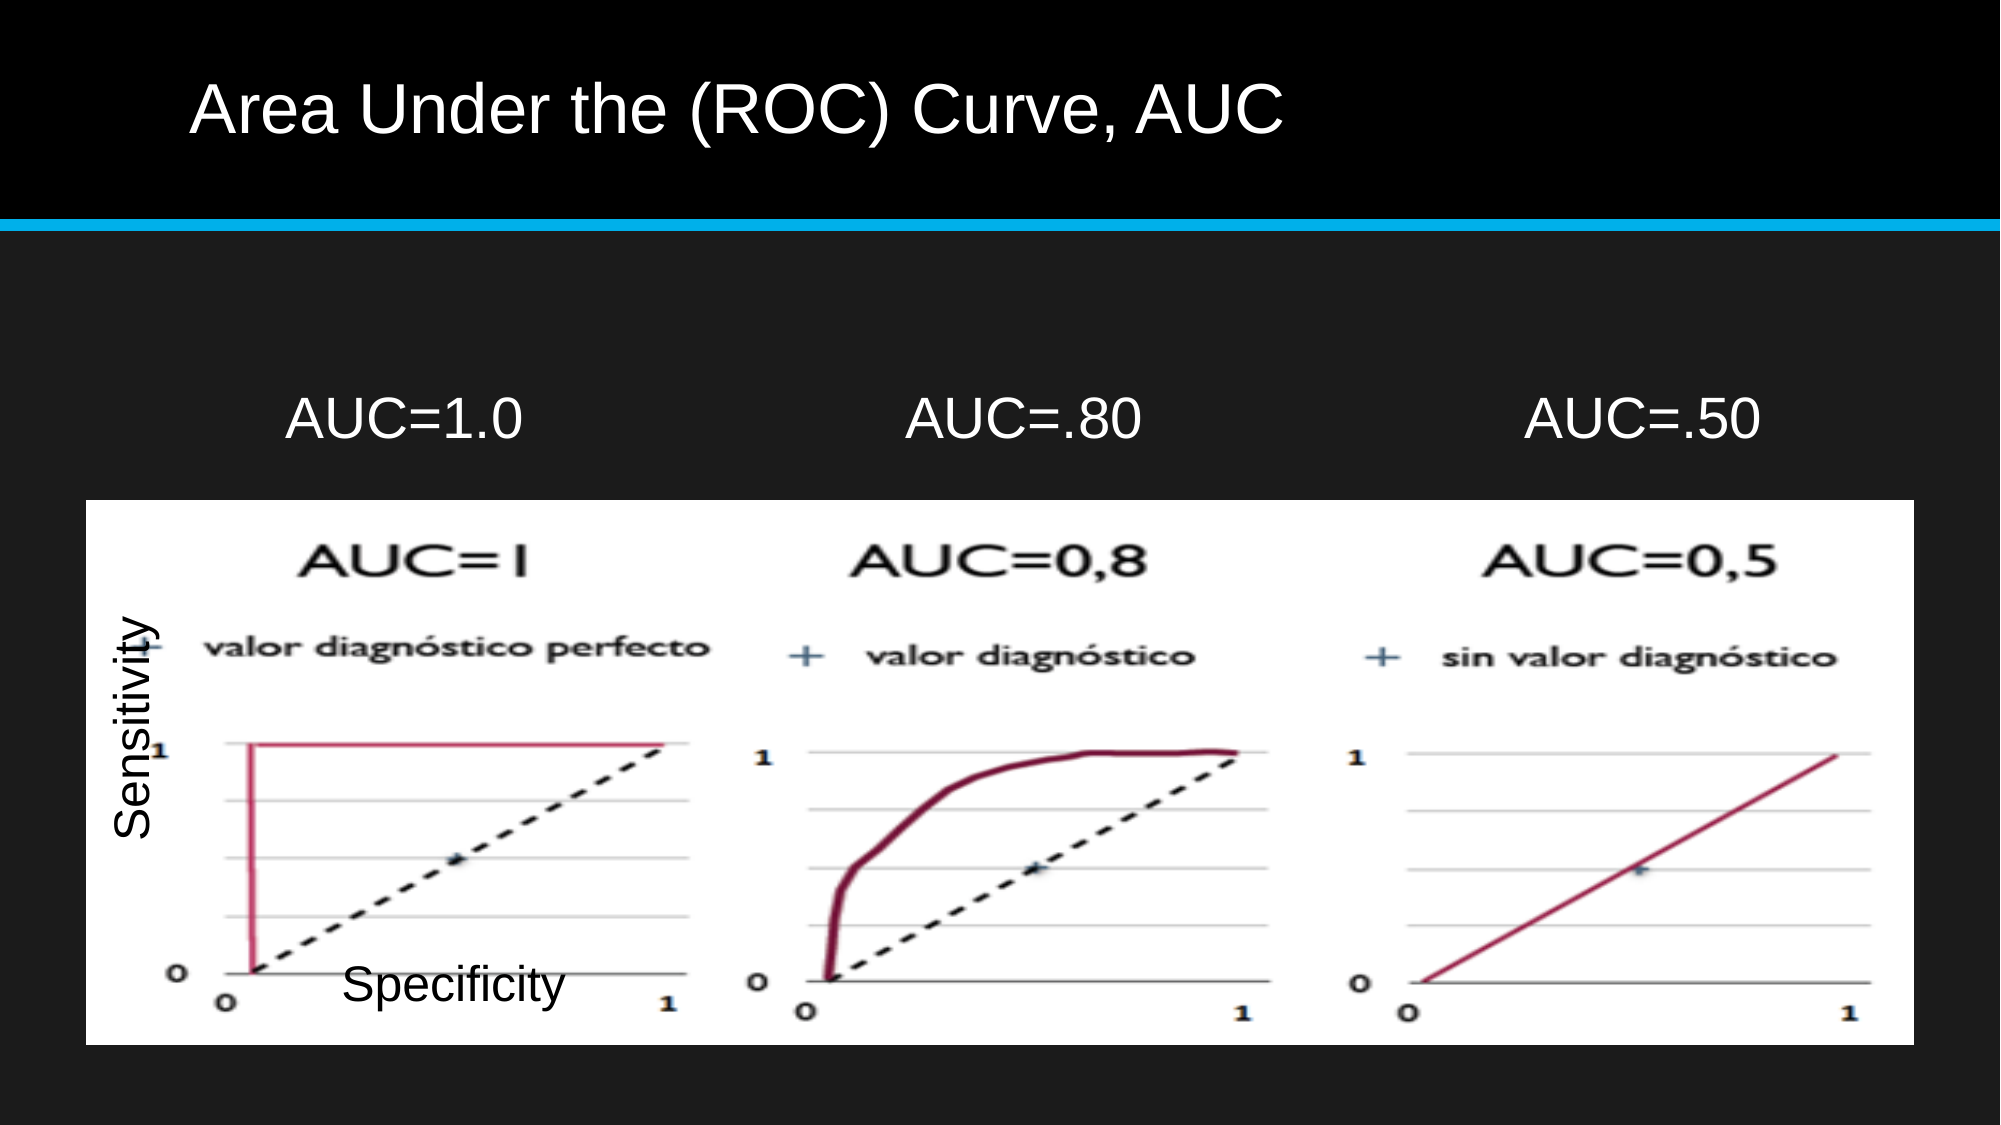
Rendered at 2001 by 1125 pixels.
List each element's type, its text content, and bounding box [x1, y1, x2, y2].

picture [86, 500, 1914, 1045]
text_box AUC=.50 [1413, 372, 1874, 458]
text_box AUC=.80 [794, 372, 1255, 458]
title Area Under the (ROC) Curve, AUC [174, 20, 1825, 201]
text_box AUC=1.0 [174, 372, 635, 458]
